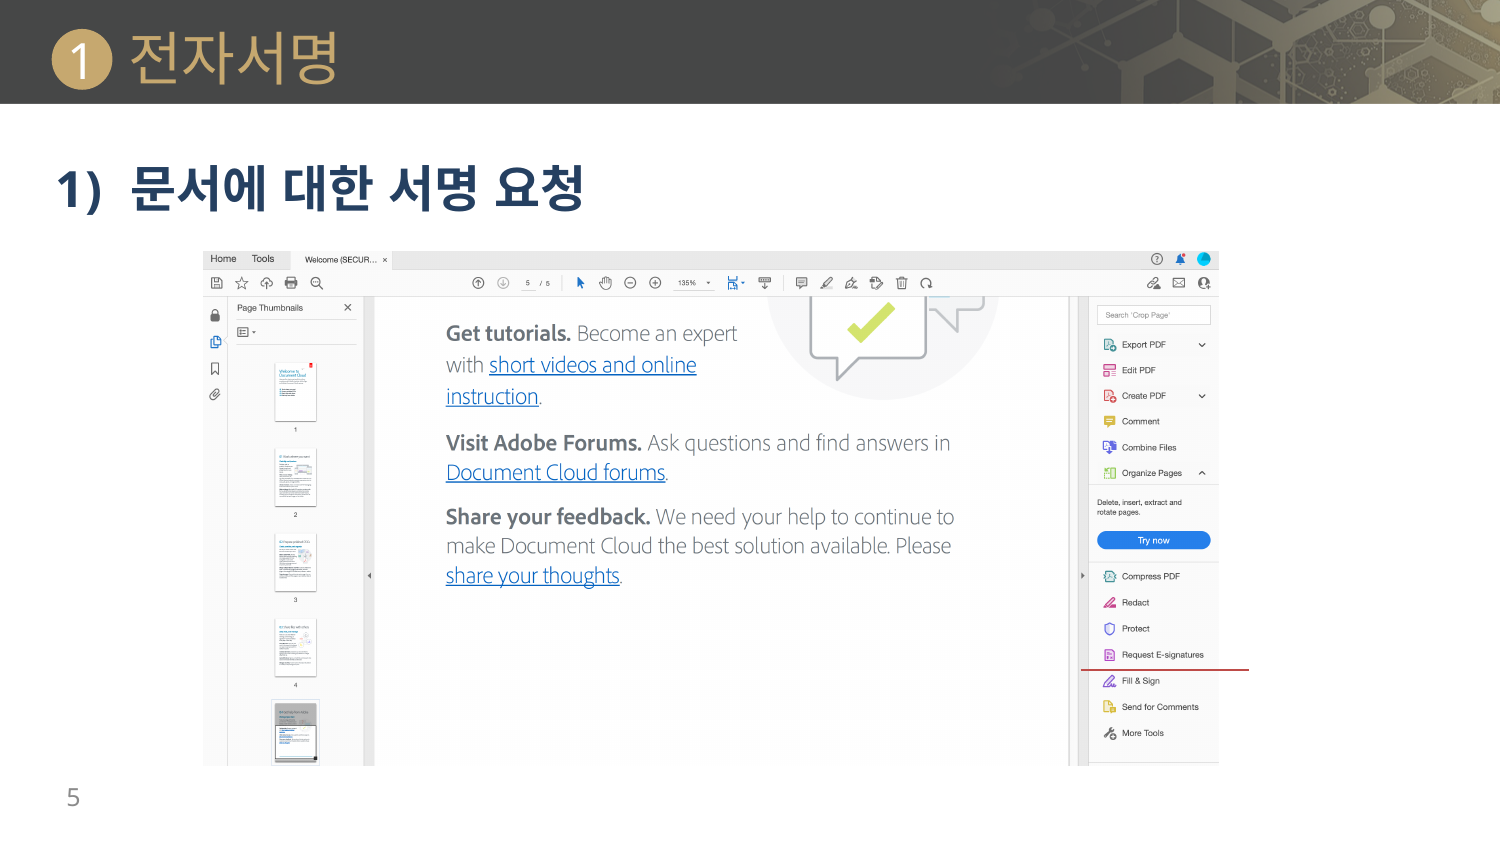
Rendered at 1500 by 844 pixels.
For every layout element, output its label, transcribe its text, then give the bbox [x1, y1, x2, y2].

picture [202, 251, 1219, 767]
list 문서에 대한 서명 요청 [41, 150, 1387, 777]
picture [0, 0, 1500, 103]
list 1 [51, 28, 113, 90]
title 전자서명 [113, 13, 1459, 100]
slide_number 5 [51, 777, 389, 822]
